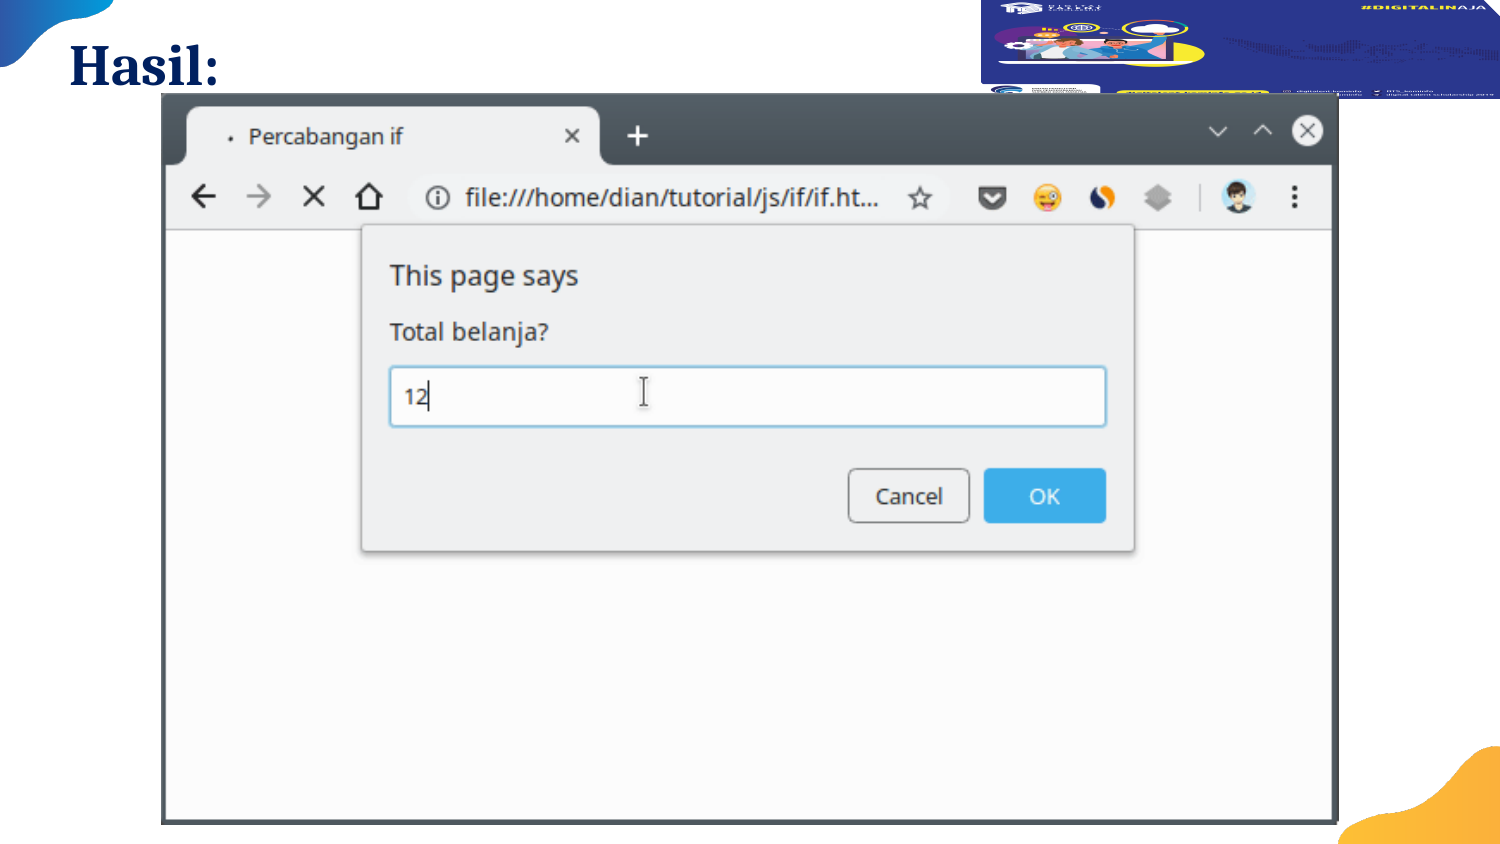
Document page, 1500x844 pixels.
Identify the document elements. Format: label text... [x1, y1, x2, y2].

picture [0, 0, 115, 73]
text_box Hasil: [54, 19, 975, 105]
picture [161, 0, 1500, 844]
